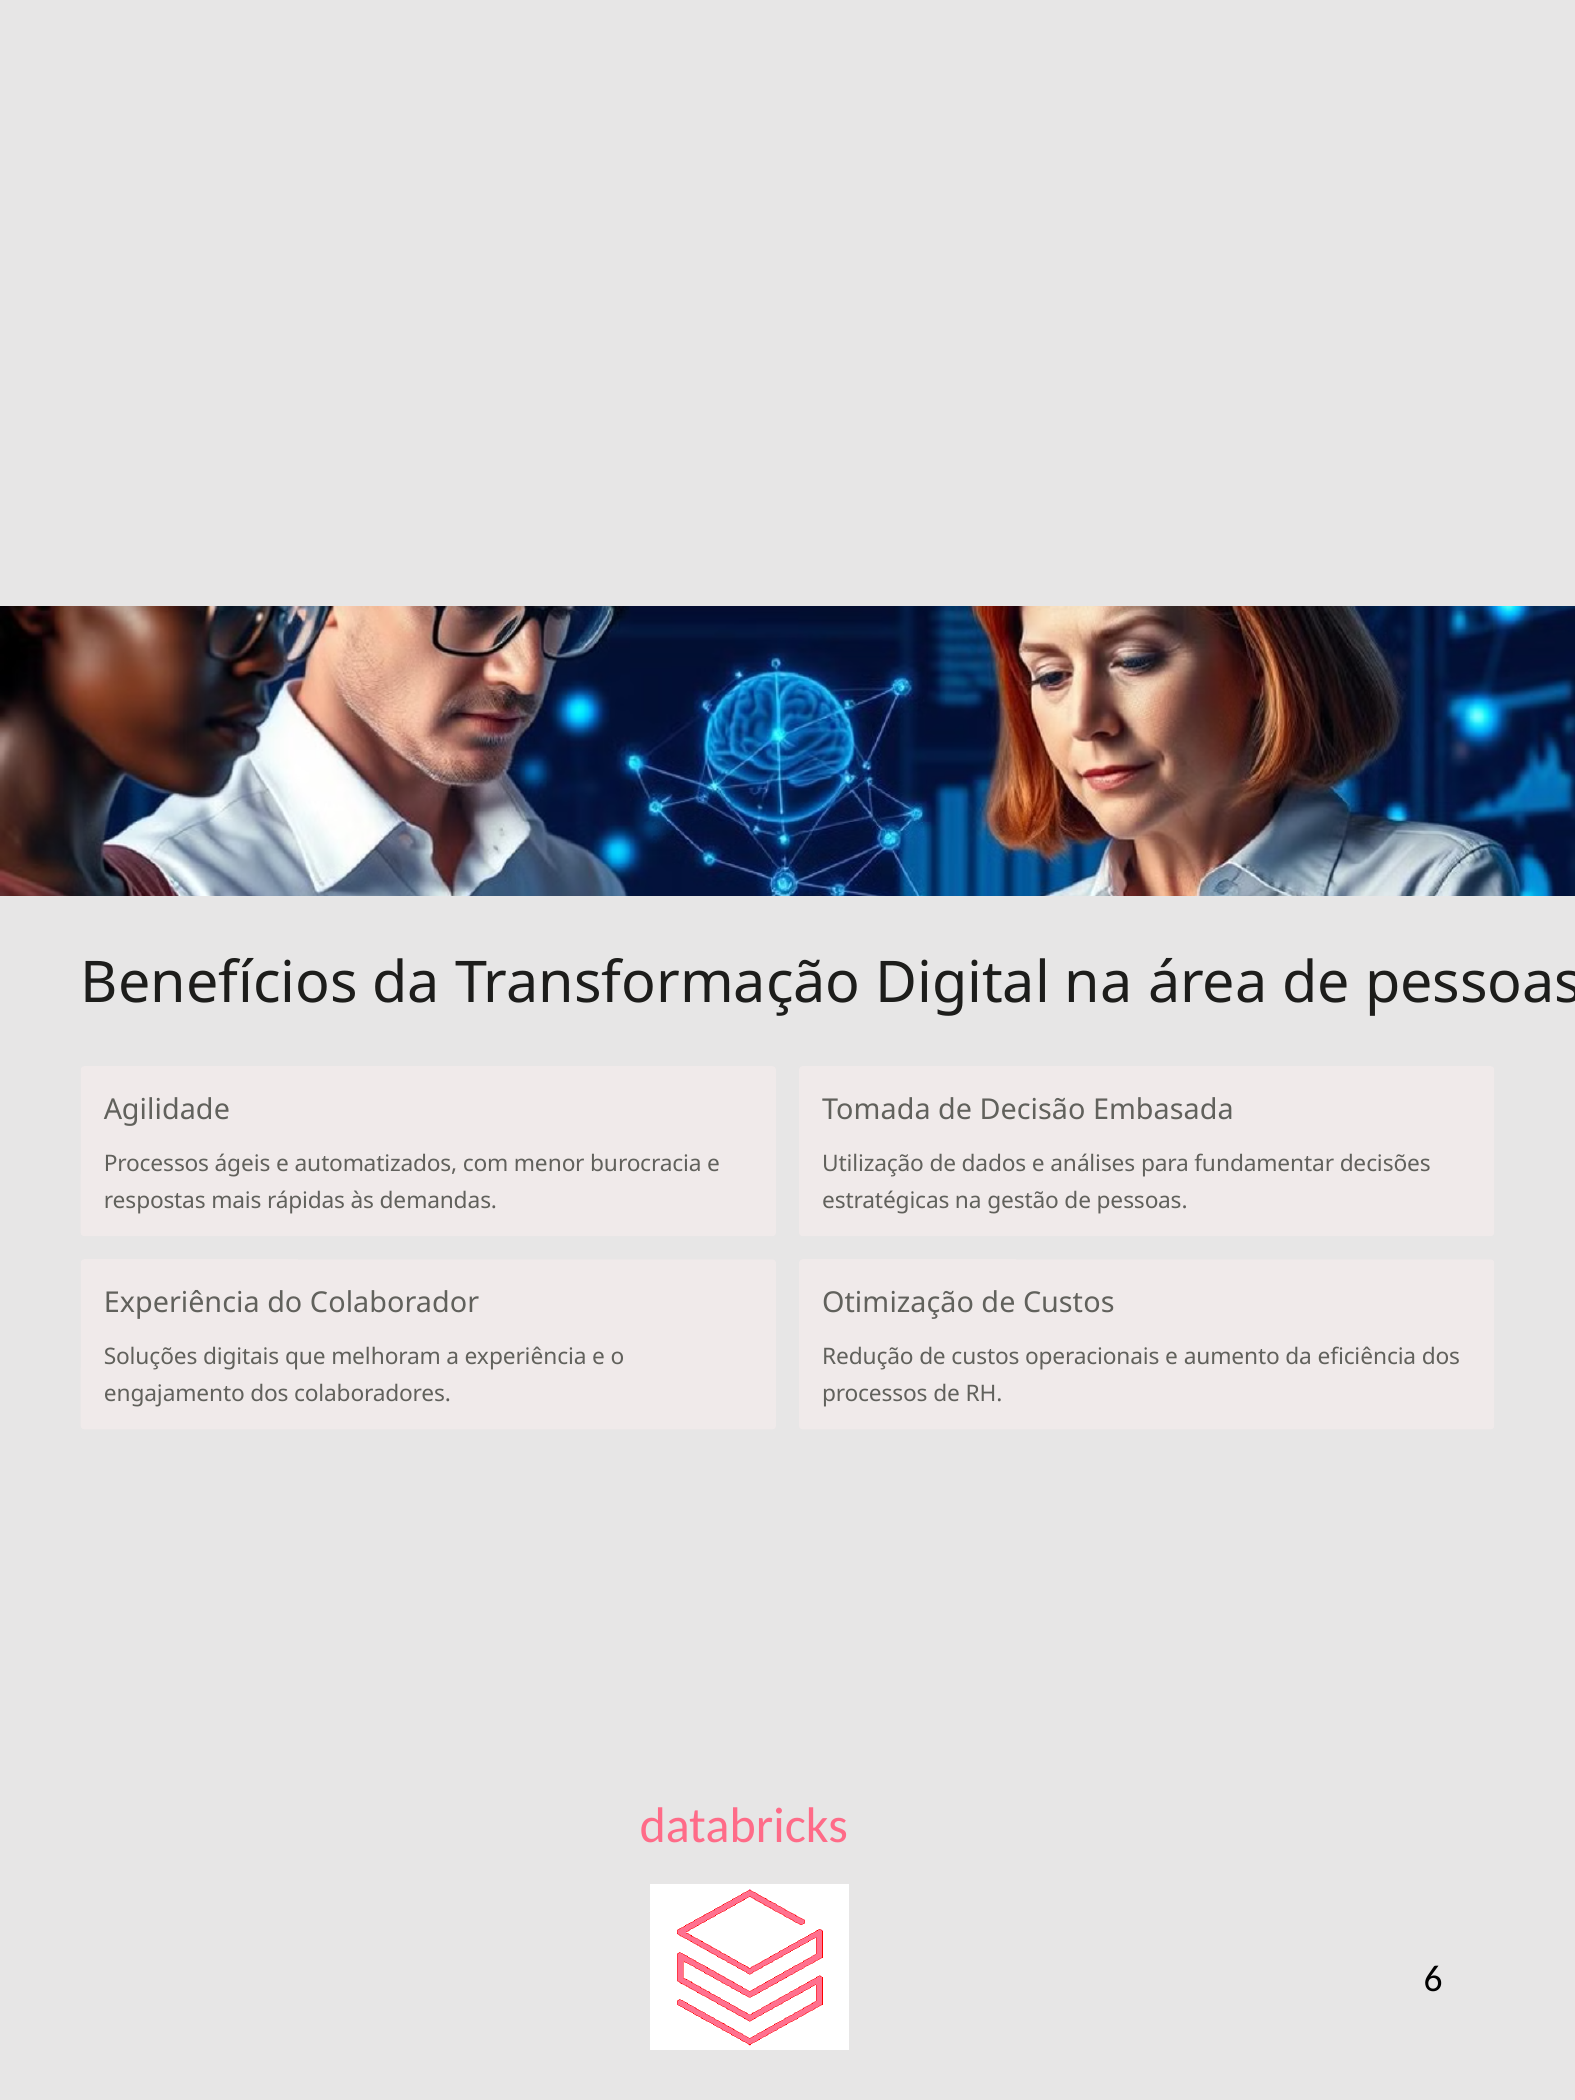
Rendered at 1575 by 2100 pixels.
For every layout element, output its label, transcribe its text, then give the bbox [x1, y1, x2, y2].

text_box databricks [624, 1784, 875, 1857]
picture [650, 1884, 849, 2050]
picture [0, 606, 1575, 896]
text_box Otimização de Custos [822, 1282, 1138, 1319]
text_box [0, 896, 1575, 2100]
text_box Redução de custos operacionais e aumento da eficiência dos processos de RH. [822, 1332, 1472, 1407]
picture [1502, 606, 1515, 611]
text_box Processos ágeis e automatizados, com menor burocracia e respostas mais rápidas às demandas. [103, 1139, 753, 1213]
text_box Tomada de Decisão Embasada [822, 1089, 1270, 1126]
text_box [799, 1066, 1495, 1237]
text_box Utilização de dados e análises para fundamentar decisões estratégicas na gestão de pessoas. [822, 1139, 1472, 1213]
text_box [799, 1259, 1495, 1430]
picture [1532, 866, 1537, 876]
text_box Soluções digitais que melhoram a experiência e o engajamento dos colaboradores. [103, 1332, 753, 1407]
text_box Experiência do Colaborador [103, 1282, 509, 1319]
text_box [80, 1259, 776, 1430]
text_box Agilidade [103, 1089, 393, 1126]
text_box 6 [1408, 1946, 1479, 2059]
text_box Benefícios da Transformação Digital na área de pessoas [80, 941, 1349, 1036]
text_box [0, 0, 1575, 606]
text_box [80, 1066, 776, 1237]
